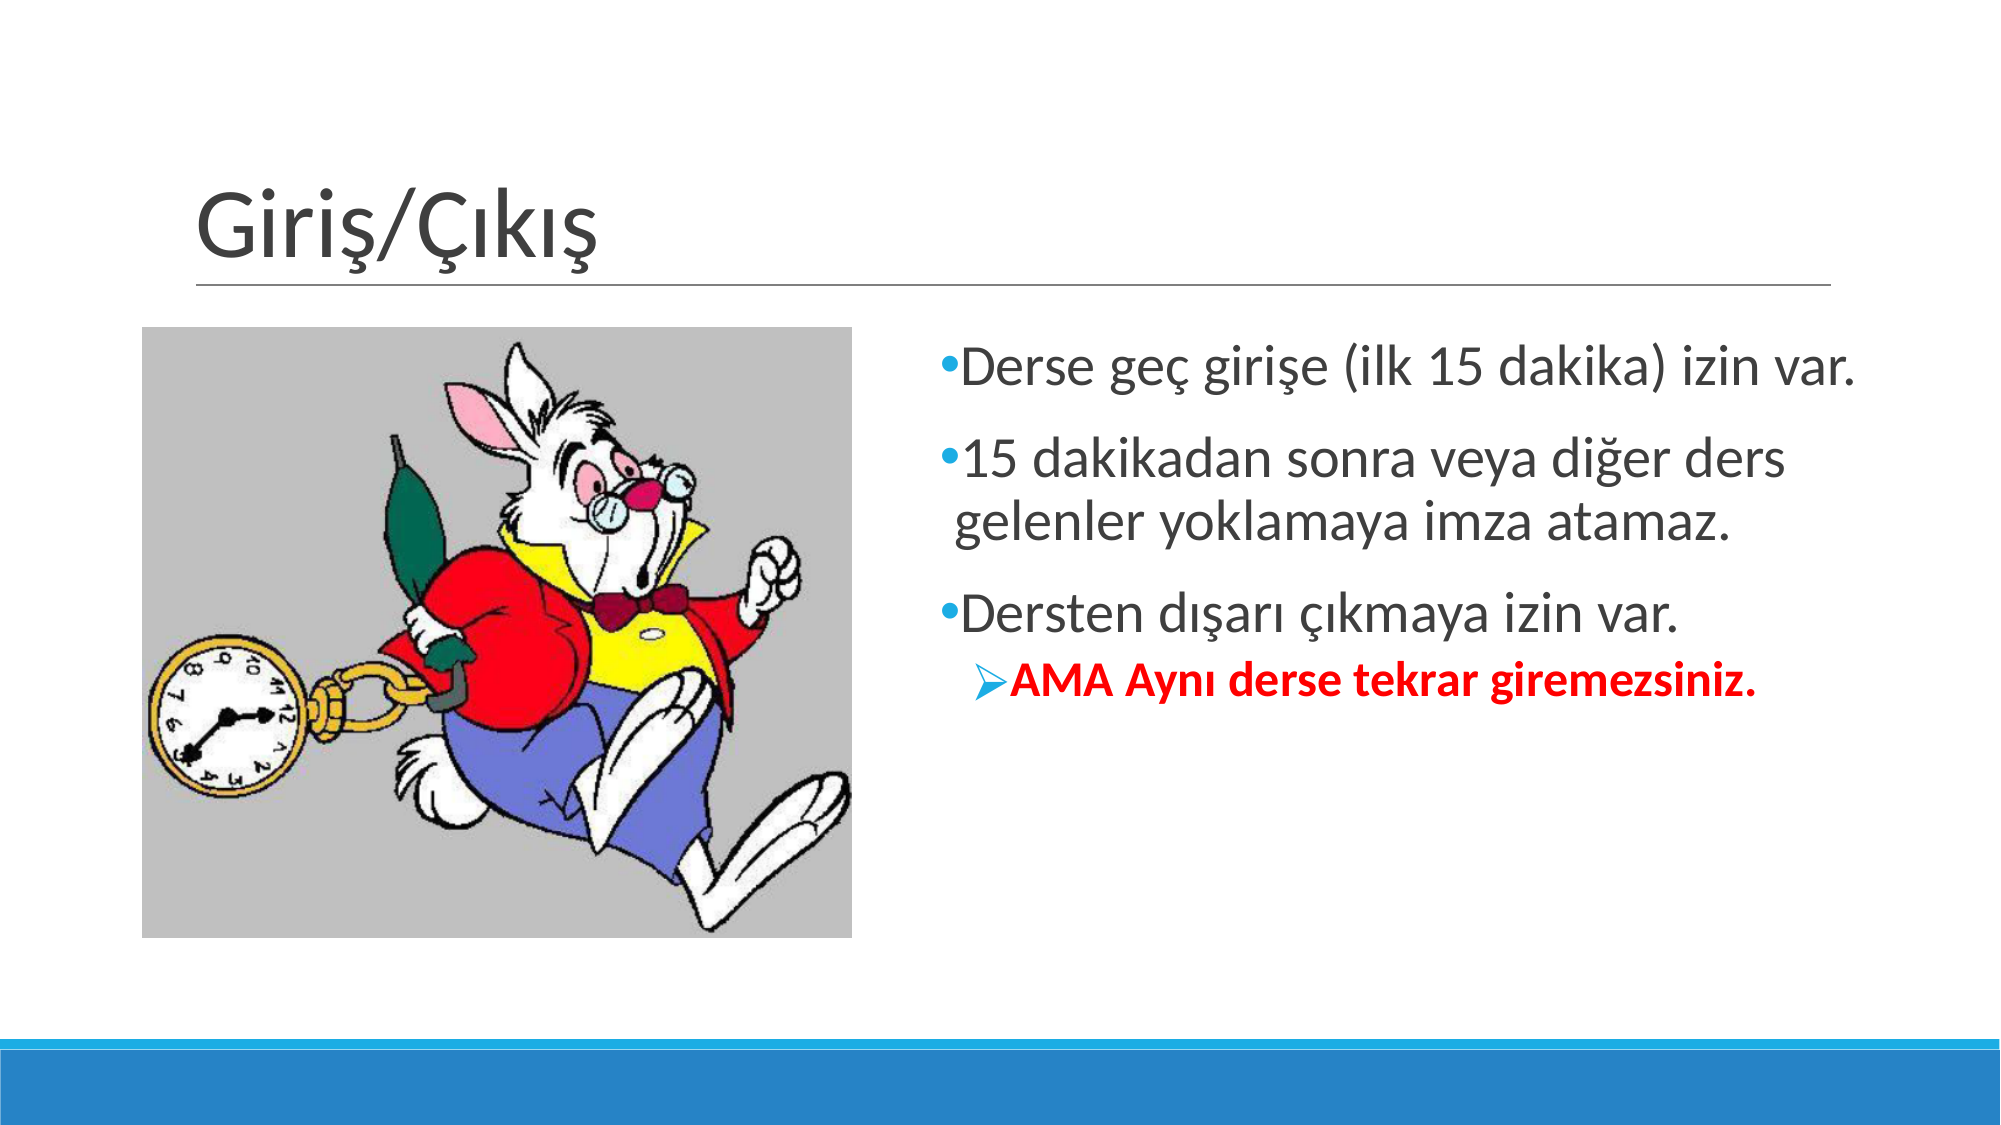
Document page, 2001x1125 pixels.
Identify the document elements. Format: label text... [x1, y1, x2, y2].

title Giriş/Çıkış [180, 47, 1830, 285]
list Derse geç girişe (ilk 15 dakika) izin var. 15 dakikadan sonra veya diğer ders gelenler yoklamaya imza atamaz. Dersten dışarı çıkmaya izin var. AMA Aynı derse tekrar giremezsiniz. [939, 327, 1889, 988]
picture [142, 327, 852, 938]
